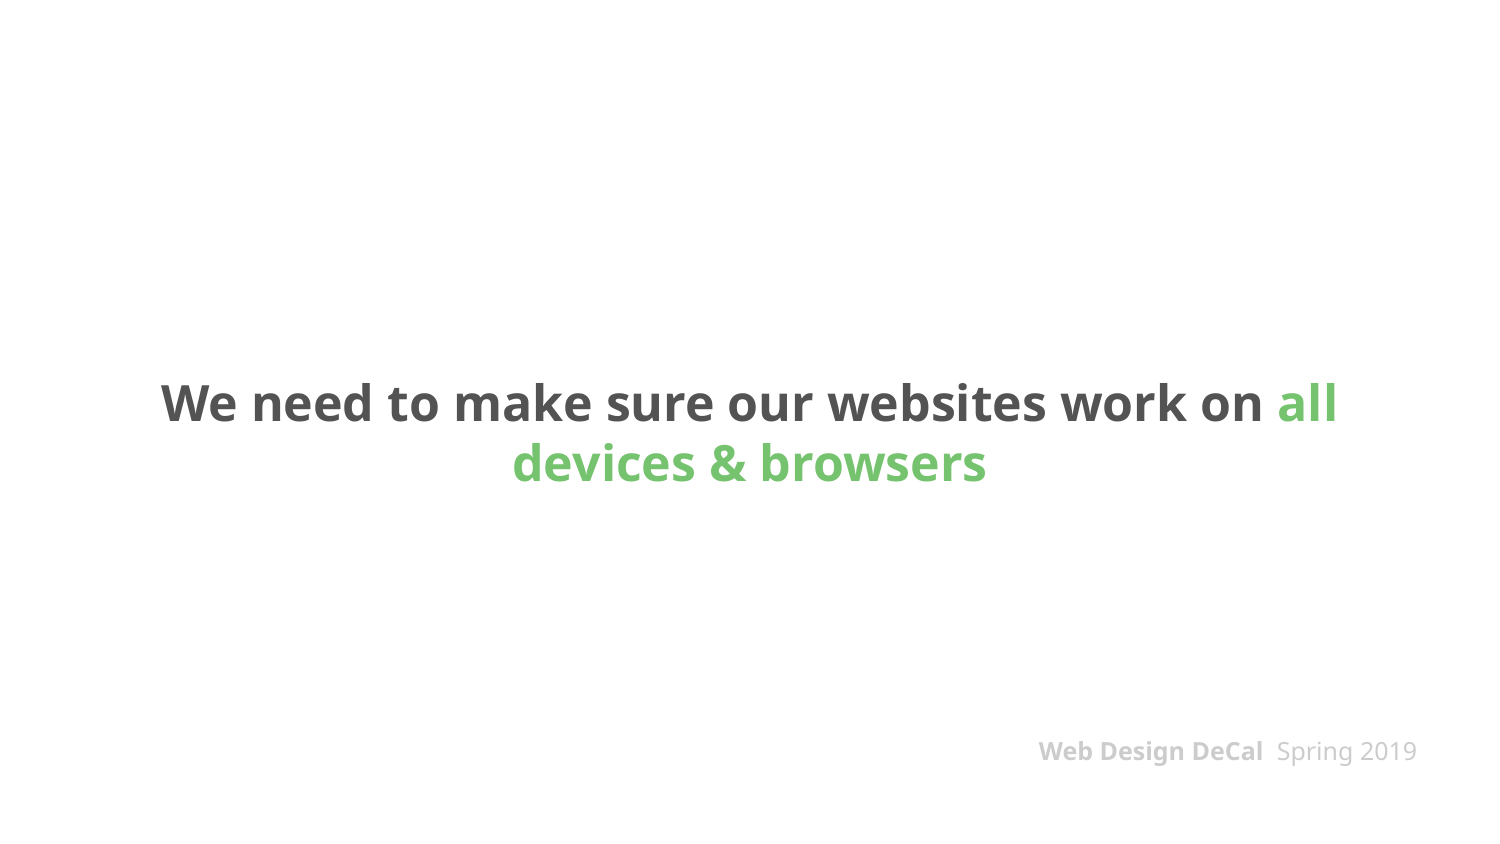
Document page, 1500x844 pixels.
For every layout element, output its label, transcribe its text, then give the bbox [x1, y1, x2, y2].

title We need to make sure our websites work on all devices & browsers [75, 169, 1425, 694]
